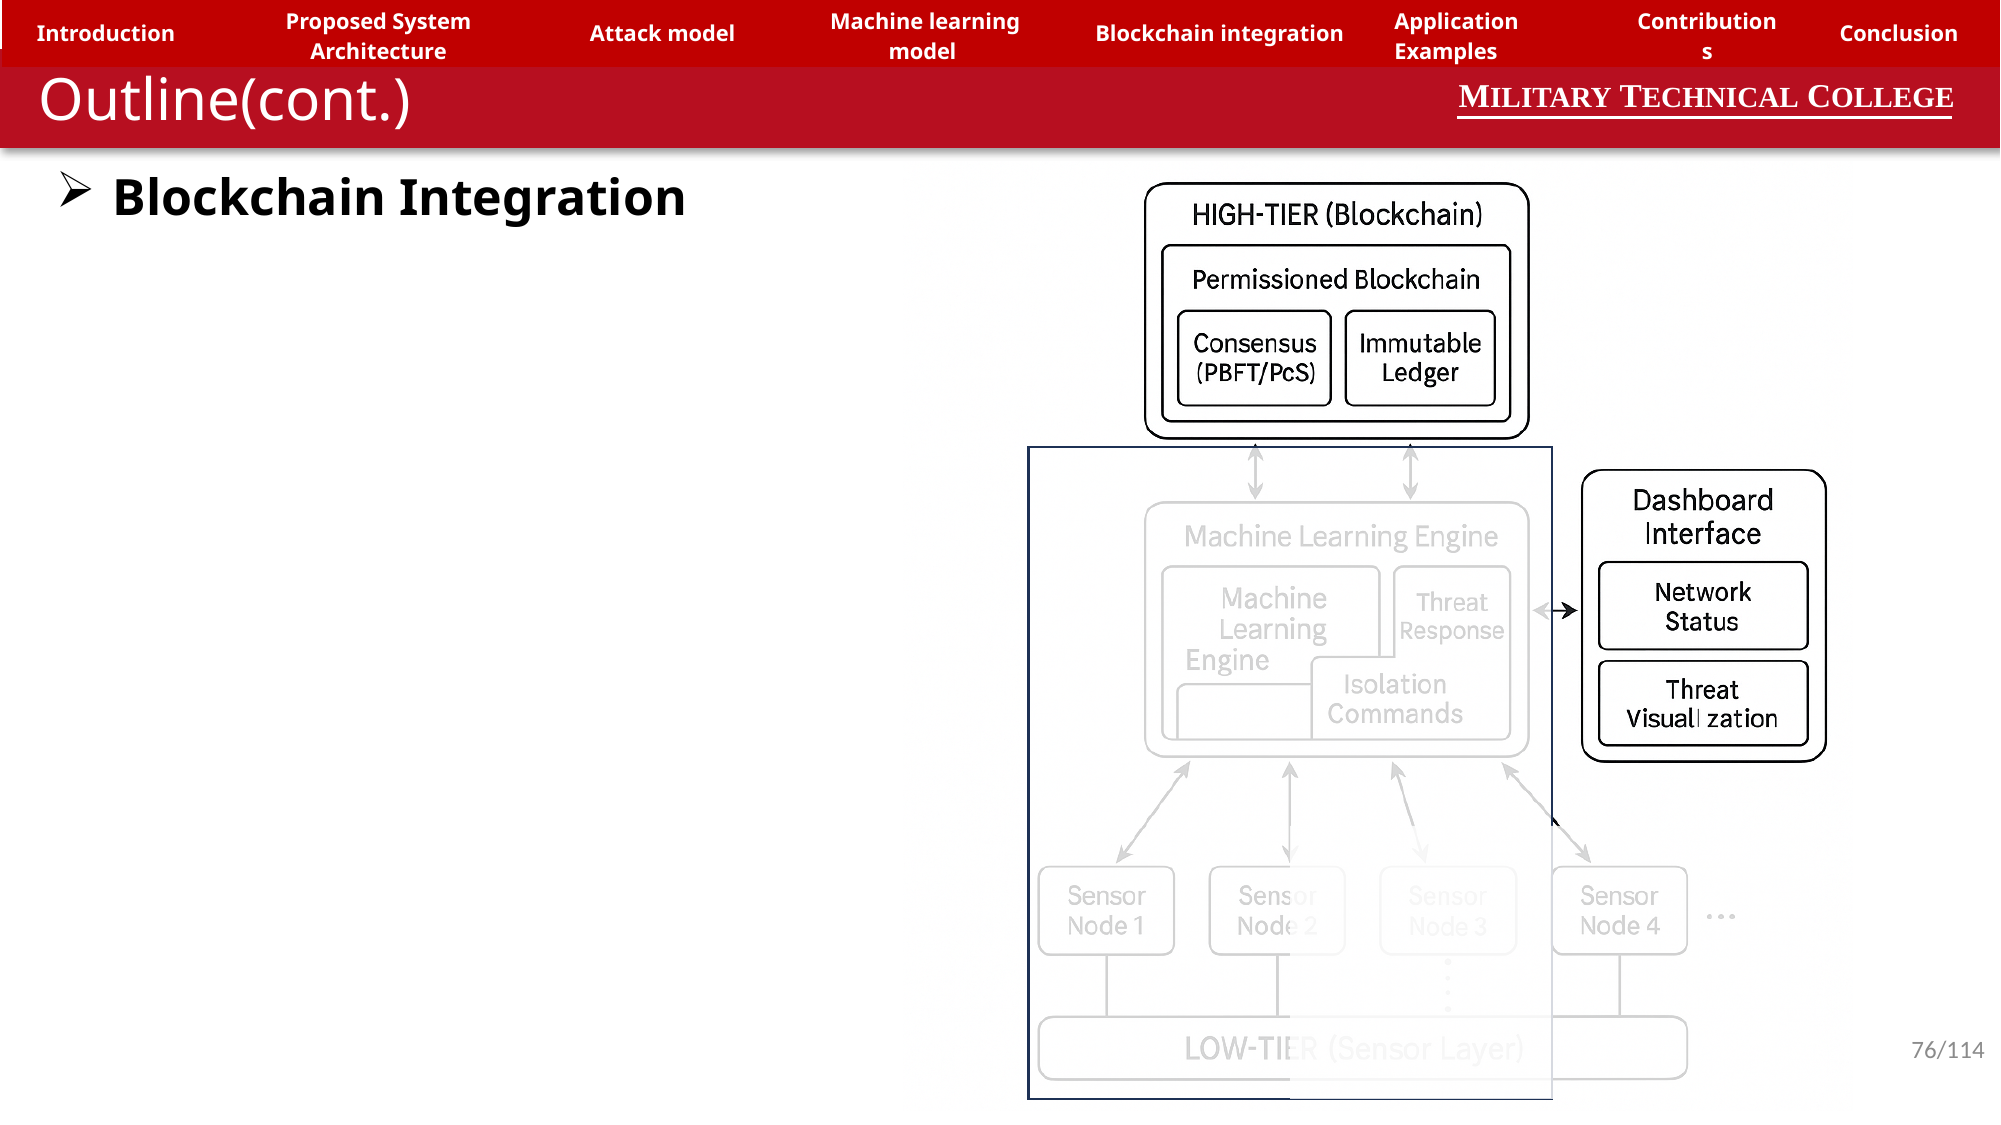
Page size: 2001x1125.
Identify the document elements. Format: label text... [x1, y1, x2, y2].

table_header Conclusion [1797, 0, 2000, 49]
table_header Application Examples [1379, 0, 1618, 49]
table_header Blockchain integration [1066, 0, 1379, 49]
text_box Blockchain Integration [41, 158, 1820, 234]
table_header Machine learning model [785, 0, 1066, 49]
table_header Introduction [2, 0, 211, 49]
picture [903, 161, 1853, 1111]
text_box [0, 49, 2000, 148]
table_header Proposed System Architecture [211, 0, 546, 49]
table_header Contributions [1618, 0, 1797, 49]
table_header Attack model [546, 0, 785, 49]
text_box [1443, 66, 2000, 123]
